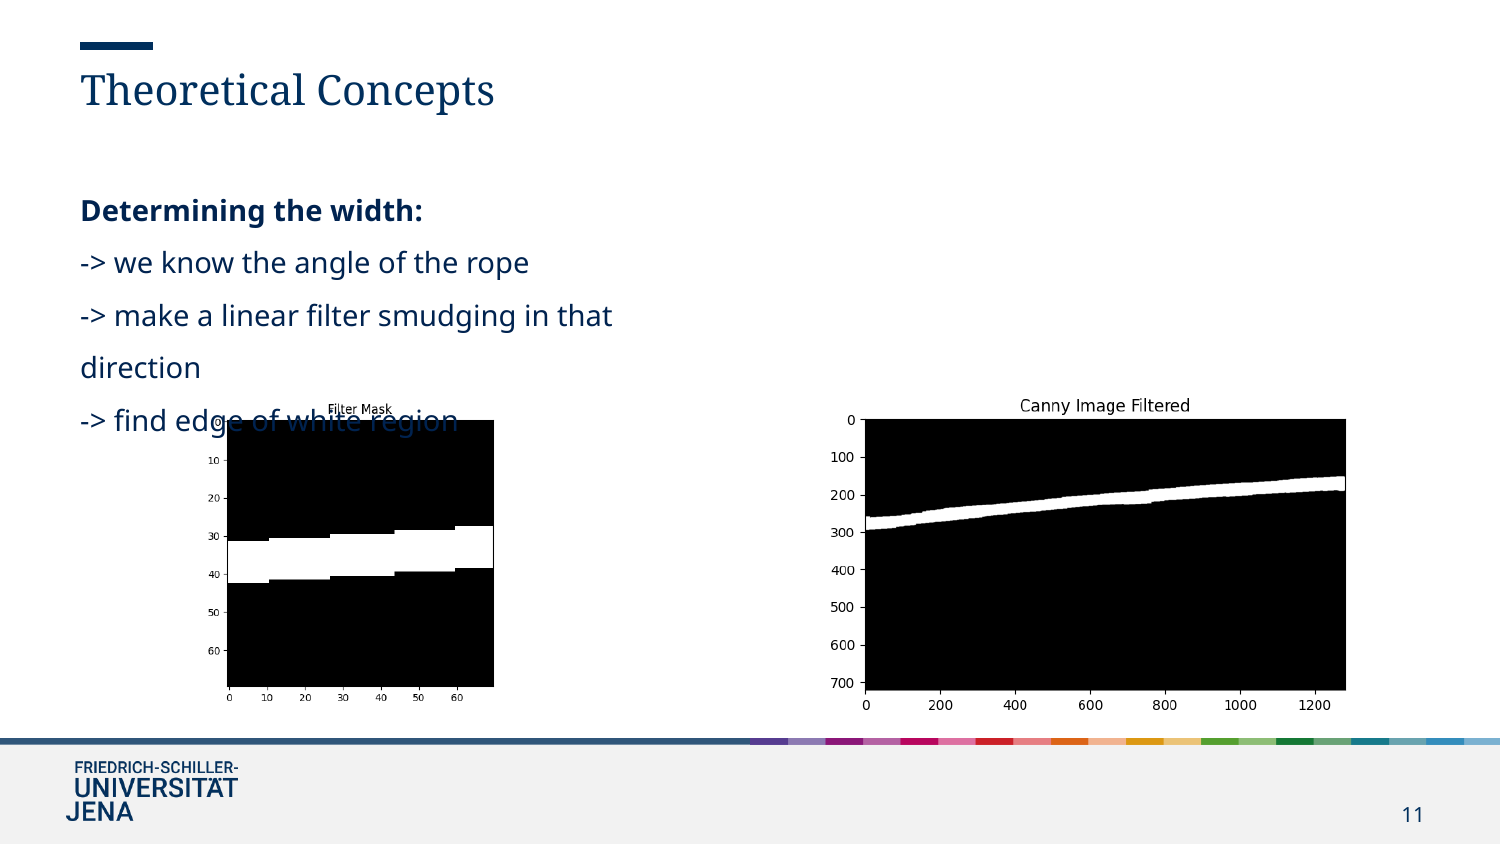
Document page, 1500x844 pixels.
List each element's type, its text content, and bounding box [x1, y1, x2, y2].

picture [750, 738, 1500, 745]
picture [124, 378, 585, 724]
picture [786, 318, 1407, 724]
picture [66, 761, 238, 821]
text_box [80, 45, 903, 115]
text_box Determining the width: -> we know the angle of the rope -> make a linear filter smudging in that direction -> find edge of white region [80, 174, 692, 644]
